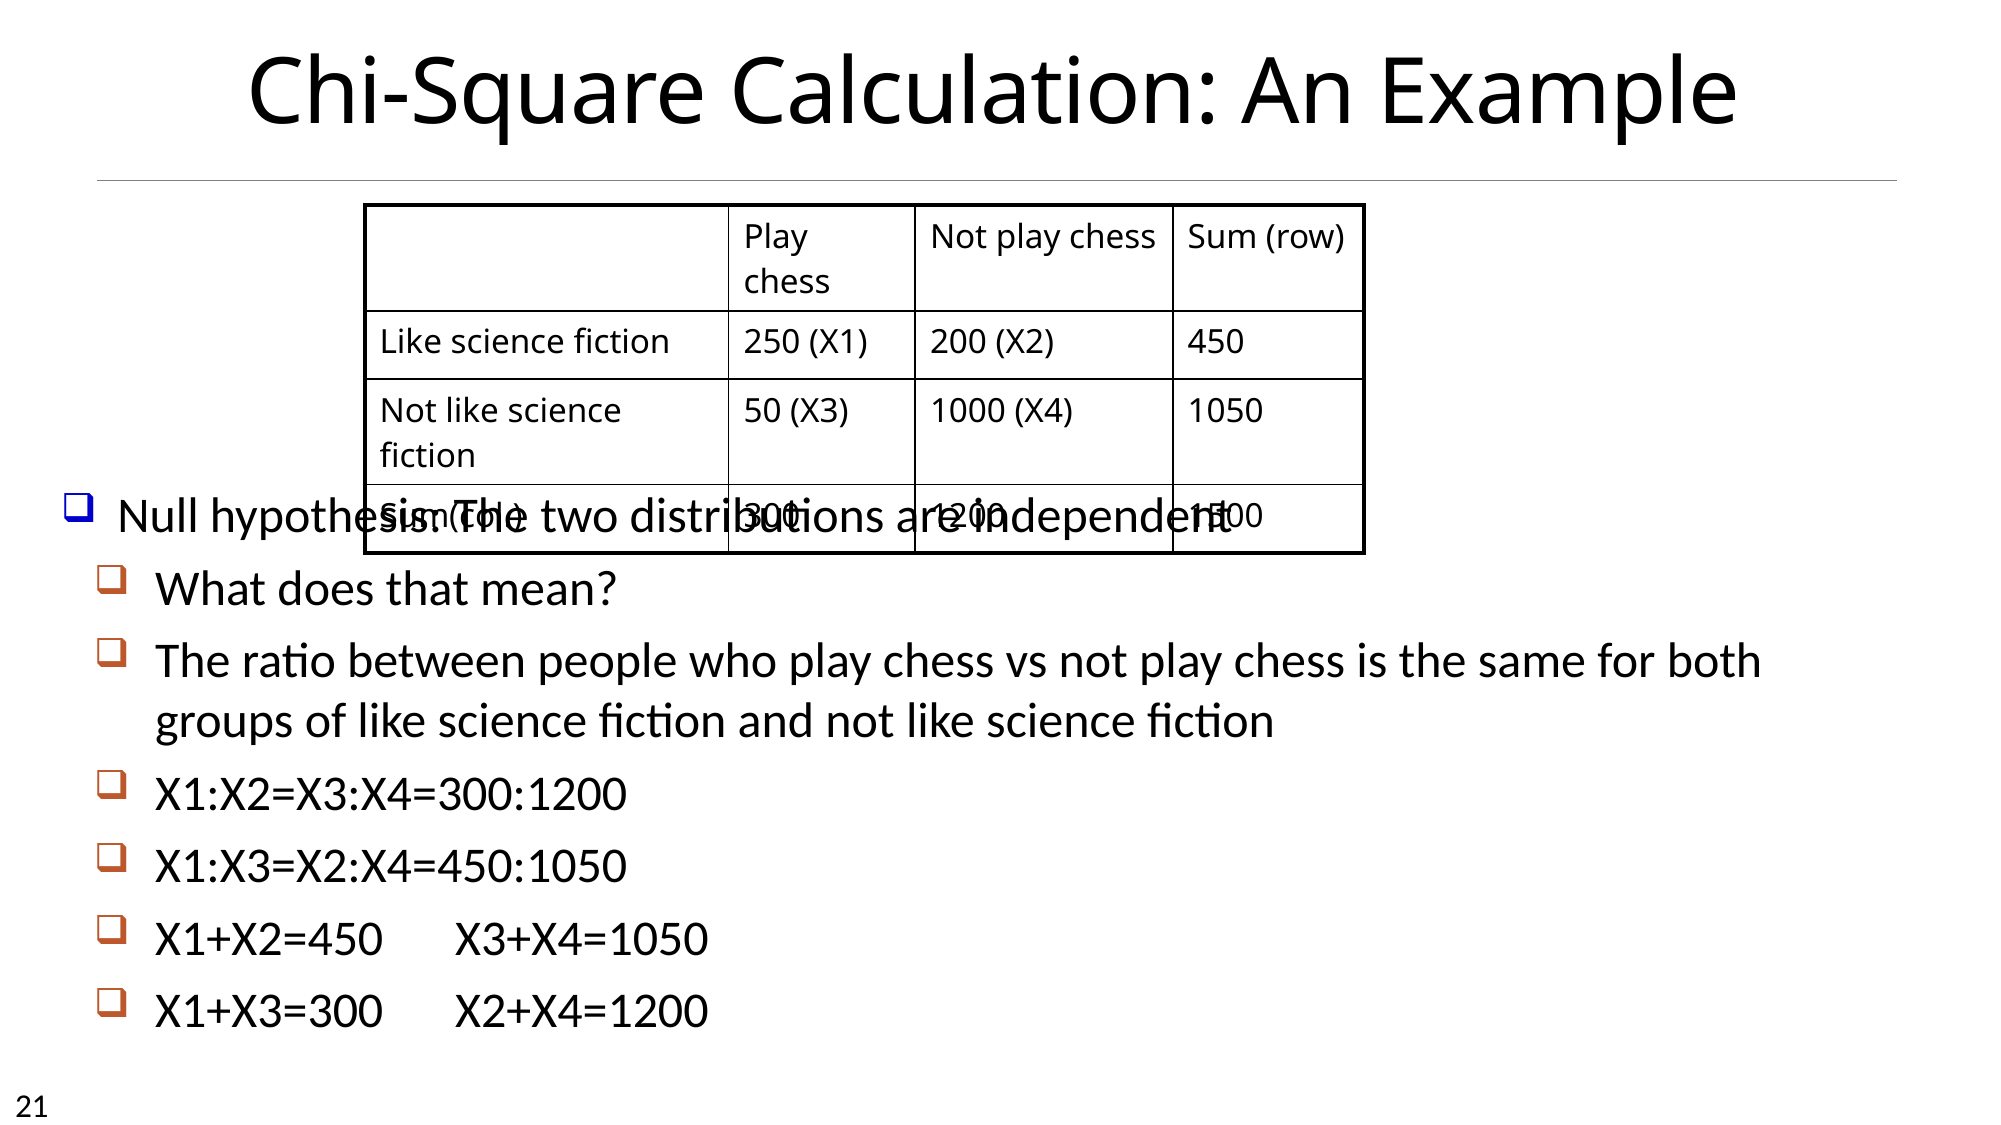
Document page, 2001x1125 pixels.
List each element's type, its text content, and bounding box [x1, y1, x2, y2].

table_cell 450 [1174, 312, 1362, 378]
table_cell Like science fiction [367, 312, 728, 378]
table_header Play chess [729, 207, 914, 310]
table_cell Not like science fiction [367, 380, 728, 475]
table_cell 250 (X1) [729, 312, 914, 378]
table_header [367, 207, 728, 310]
table_cell 200 (X2) [916, 312, 1172, 378]
table_cell 1050 [1174, 380, 1362, 475]
table_header Not play chess [916, 207, 1172, 310]
table_header Sum (row) [1174, 207, 1362, 310]
table_cell 50 (X3) [729, 380, 914, 475]
table_cell 1000 (X4) [916, 380, 1172, 475]
title Chi-Square Calculation: An Example [92, 50, 1895, 150]
list Null hypothesis: The two distributions are independent What does that mean? The ratio between people who play chess vs not play chess is the same for both groups of like science fiction and not like science fiction X1:X2=X3:X4=300:1200 X1:X3=X2:X4=450:1050 X1+X2=450 X3+X4=1050 X1+X3=300 X2+X4=1200 [46, 475, 1874, 1029]
